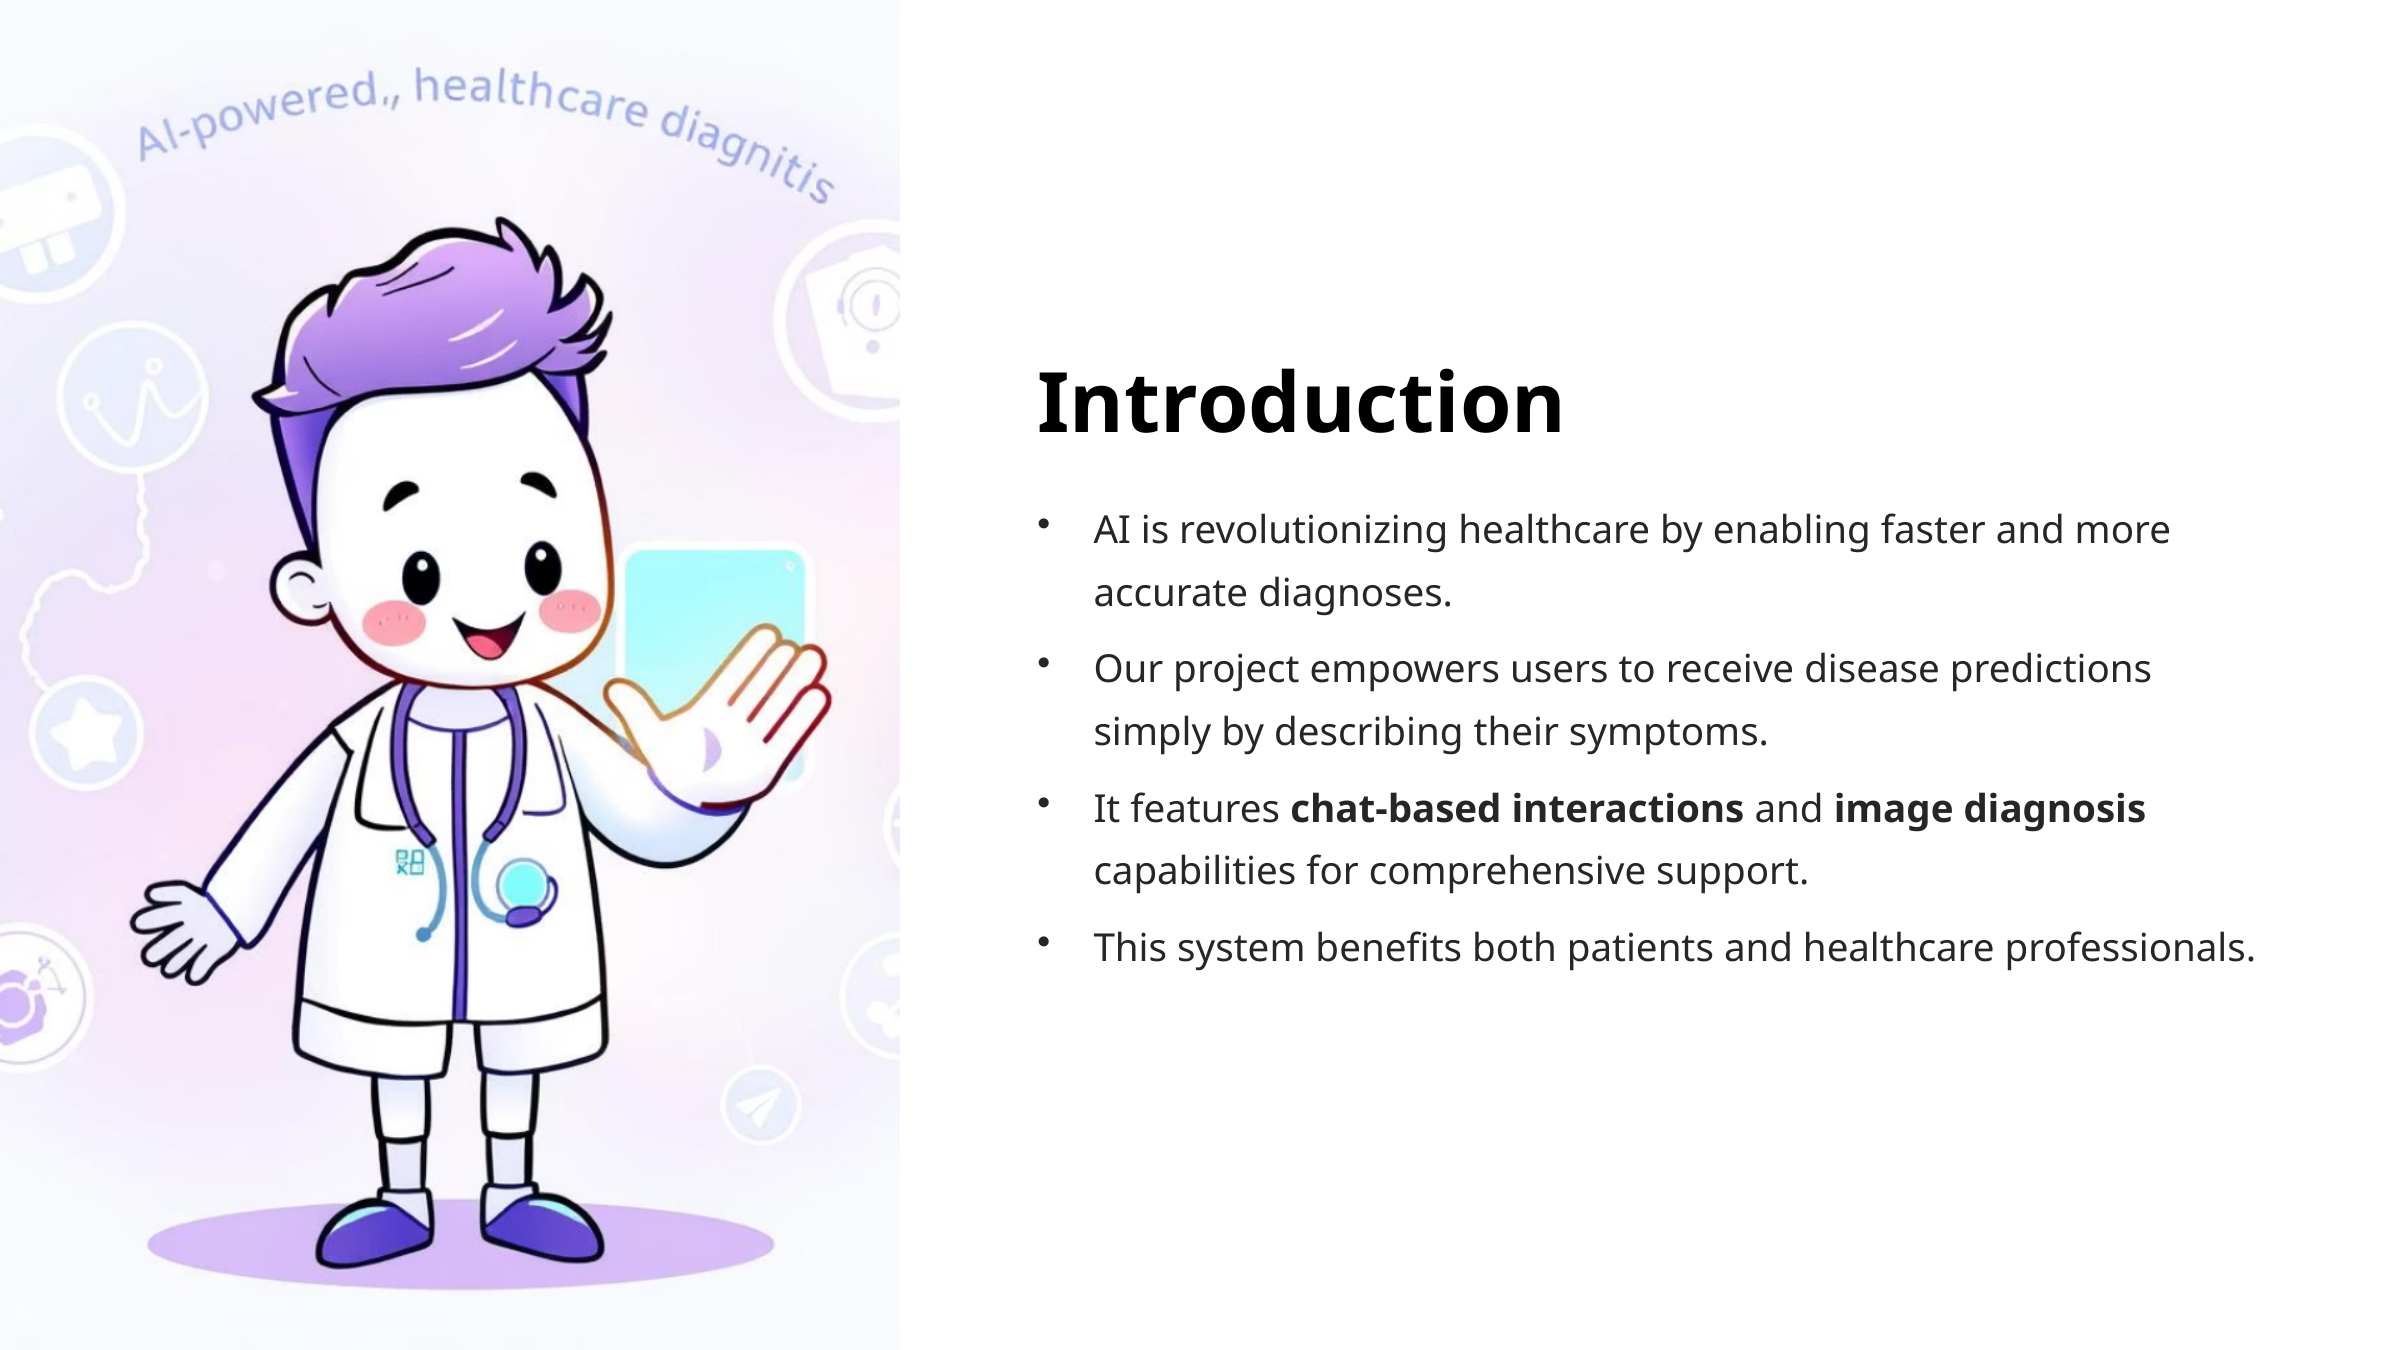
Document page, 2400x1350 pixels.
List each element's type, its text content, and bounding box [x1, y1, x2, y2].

text_box AI is revolutionizing healthcare by enabling faster and more accurate diagnoses. [1037, 488, 2263, 615]
text_box Introduction [1037, 380, 1592, 450]
text_box Our project empowers users to receive disease predictions simply by describing their symptoms. [1037, 628, 2263, 754]
text_box It features chat-based interactions and image diagnosis capabilities for comprehensive support. [1037, 767, 2263, 894]
picture [0, 0, 900, 1350]
text_box This system benefits both patients and healthcare professionals. [1037, 906, 2263, 970]
